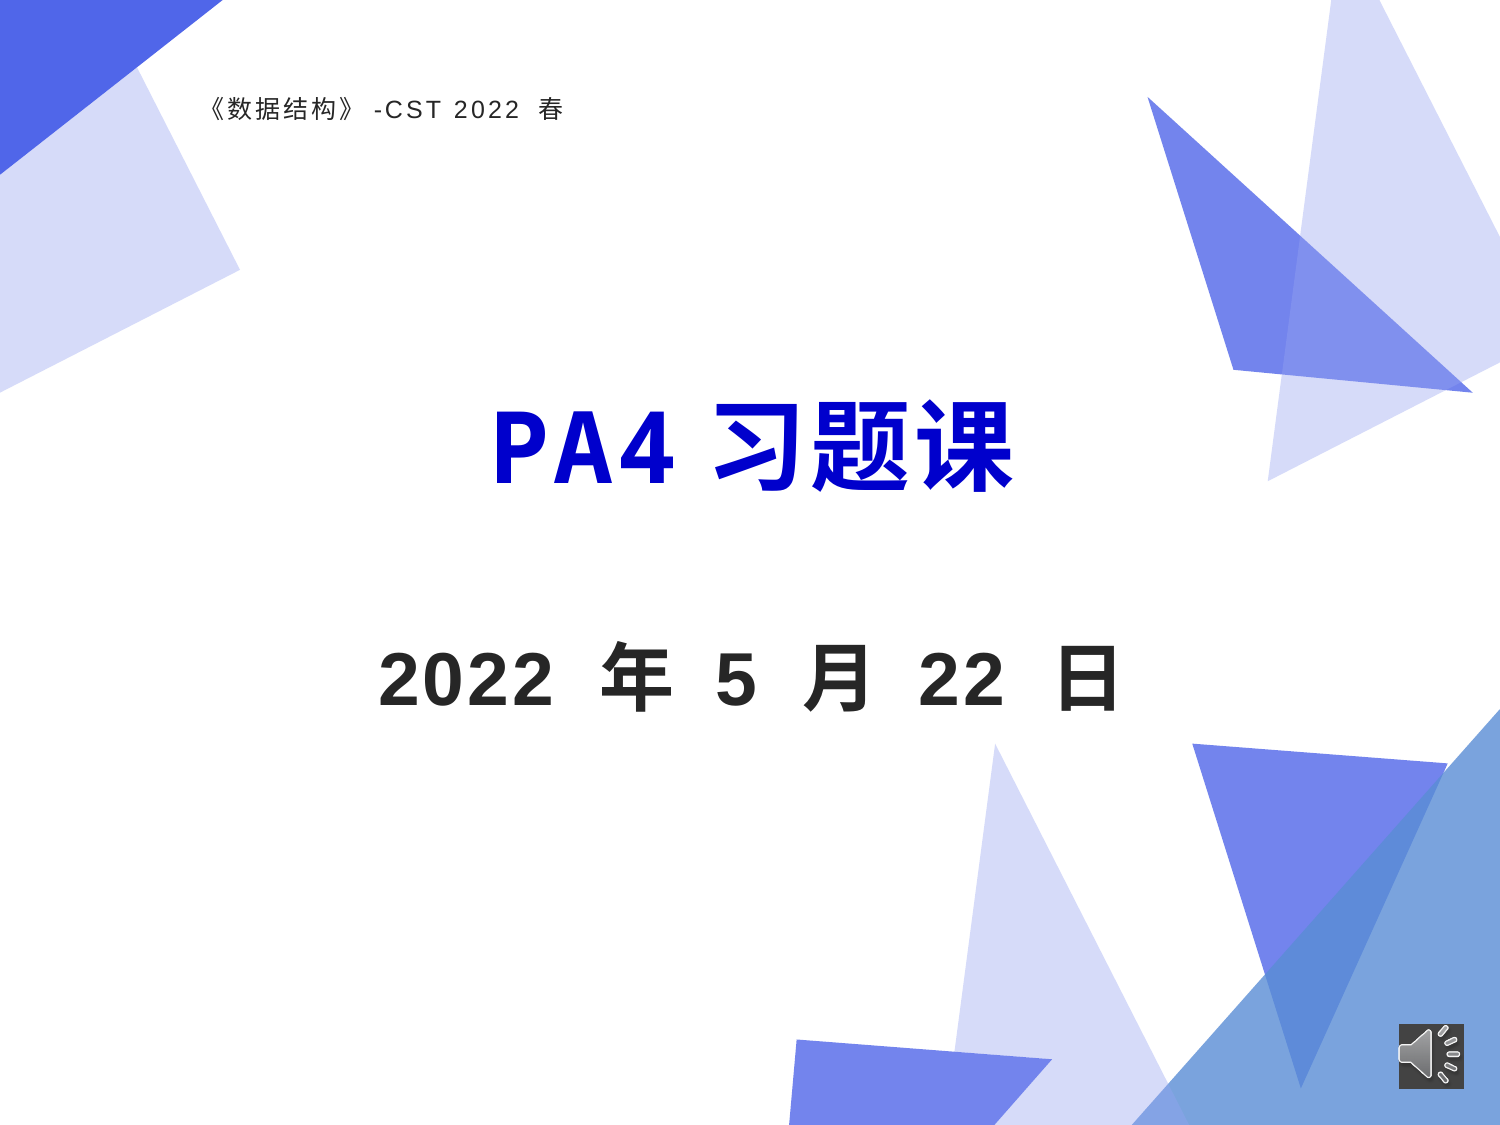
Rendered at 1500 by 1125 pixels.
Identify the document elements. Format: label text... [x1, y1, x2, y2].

title PA4习题课 [257, 264, 1243, 510]
picture [1397, 1022, 1465, 1090]
list 《数据结构》-CST 2022 春 [182, 73, 583, 148]
subtitle 2022 年 5 月 22 日 [257, 577, 1243, 728]
